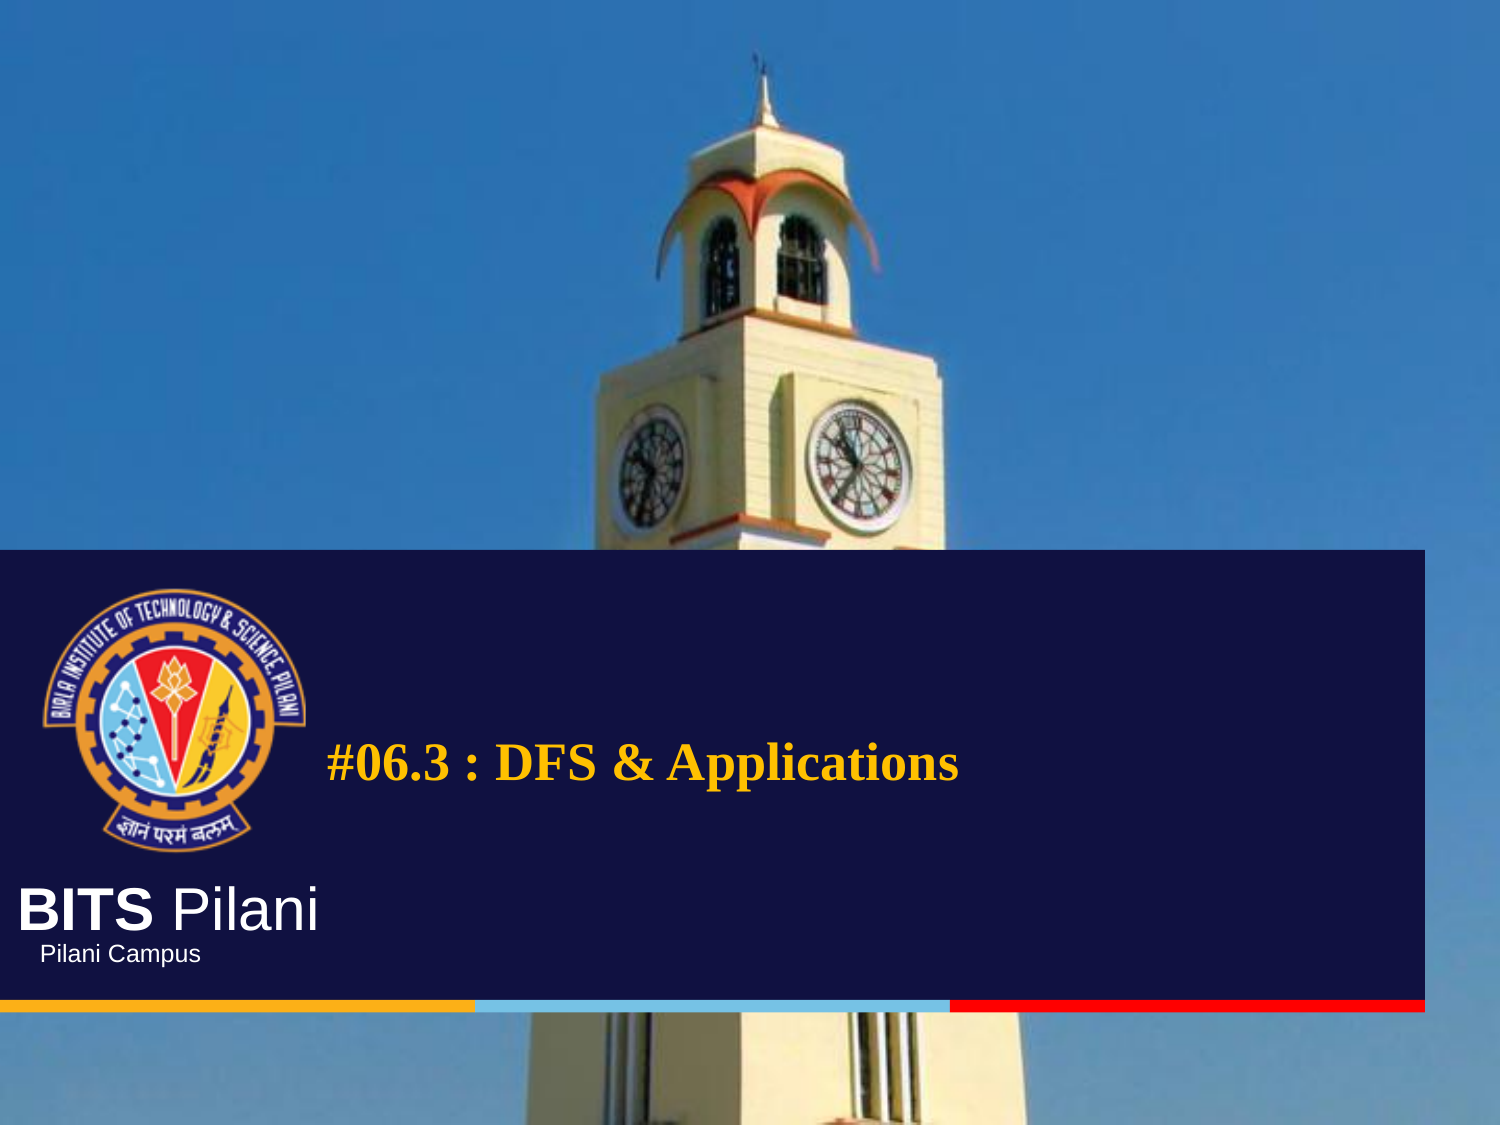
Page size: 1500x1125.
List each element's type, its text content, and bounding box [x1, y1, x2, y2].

text_box #06.3 : DFS & Applications [312, 567, 1424, 905]
picture [0, 0, 1500, 1125]
